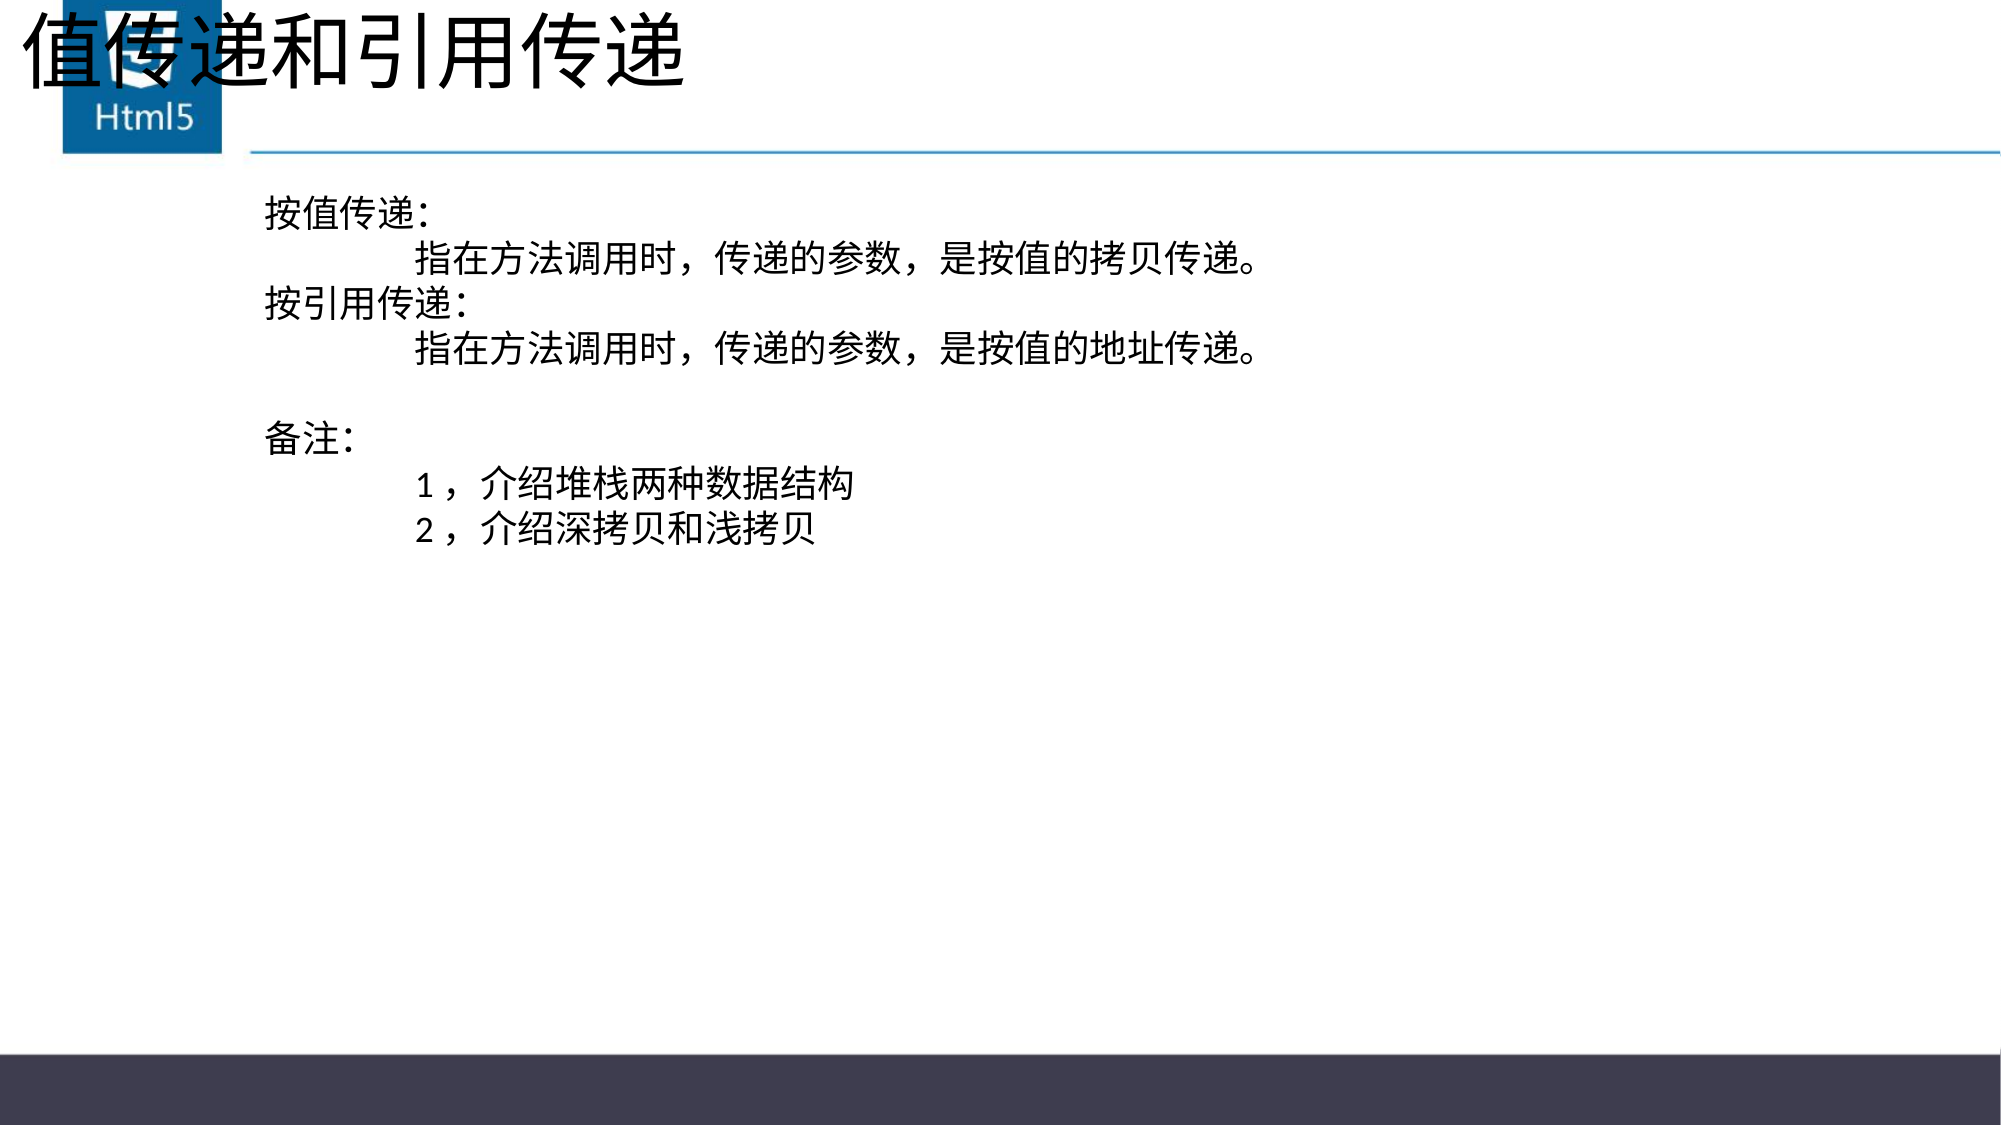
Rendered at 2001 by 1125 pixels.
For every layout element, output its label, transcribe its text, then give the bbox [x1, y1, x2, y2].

picture [0, 0, 2001, 1125]
list 按值传递： 指在方法调用时，传递的参数，是按值的拷贝传递。 按引用传递： 指在方法调用时，传递的参数，是按值的地址传递。 备注： 1，介绍堆栈两种数据结构 2，介绍深拷贝和浅拷贝 [249, 182, 1982, 1026]
title 值传递和引用传递 [6, 3, 1997, 152]
